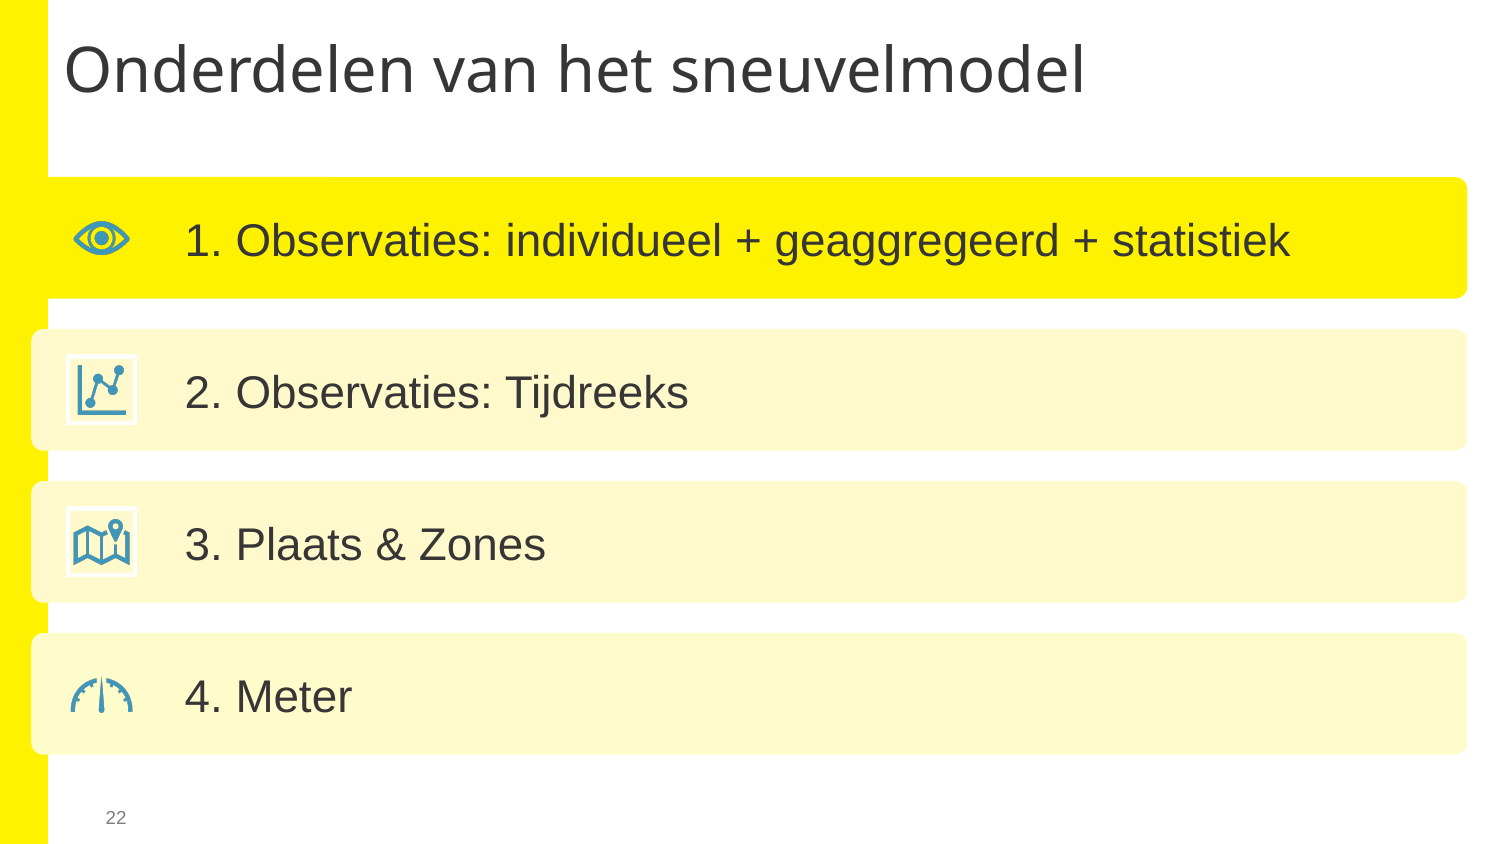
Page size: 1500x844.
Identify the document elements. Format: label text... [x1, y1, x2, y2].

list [30, 176, 1468, 756]
title Onderdelen van het sneuvelmodel [48, 12, 1436, 121]
slide_number 22 [0, 802, 142, 831]
